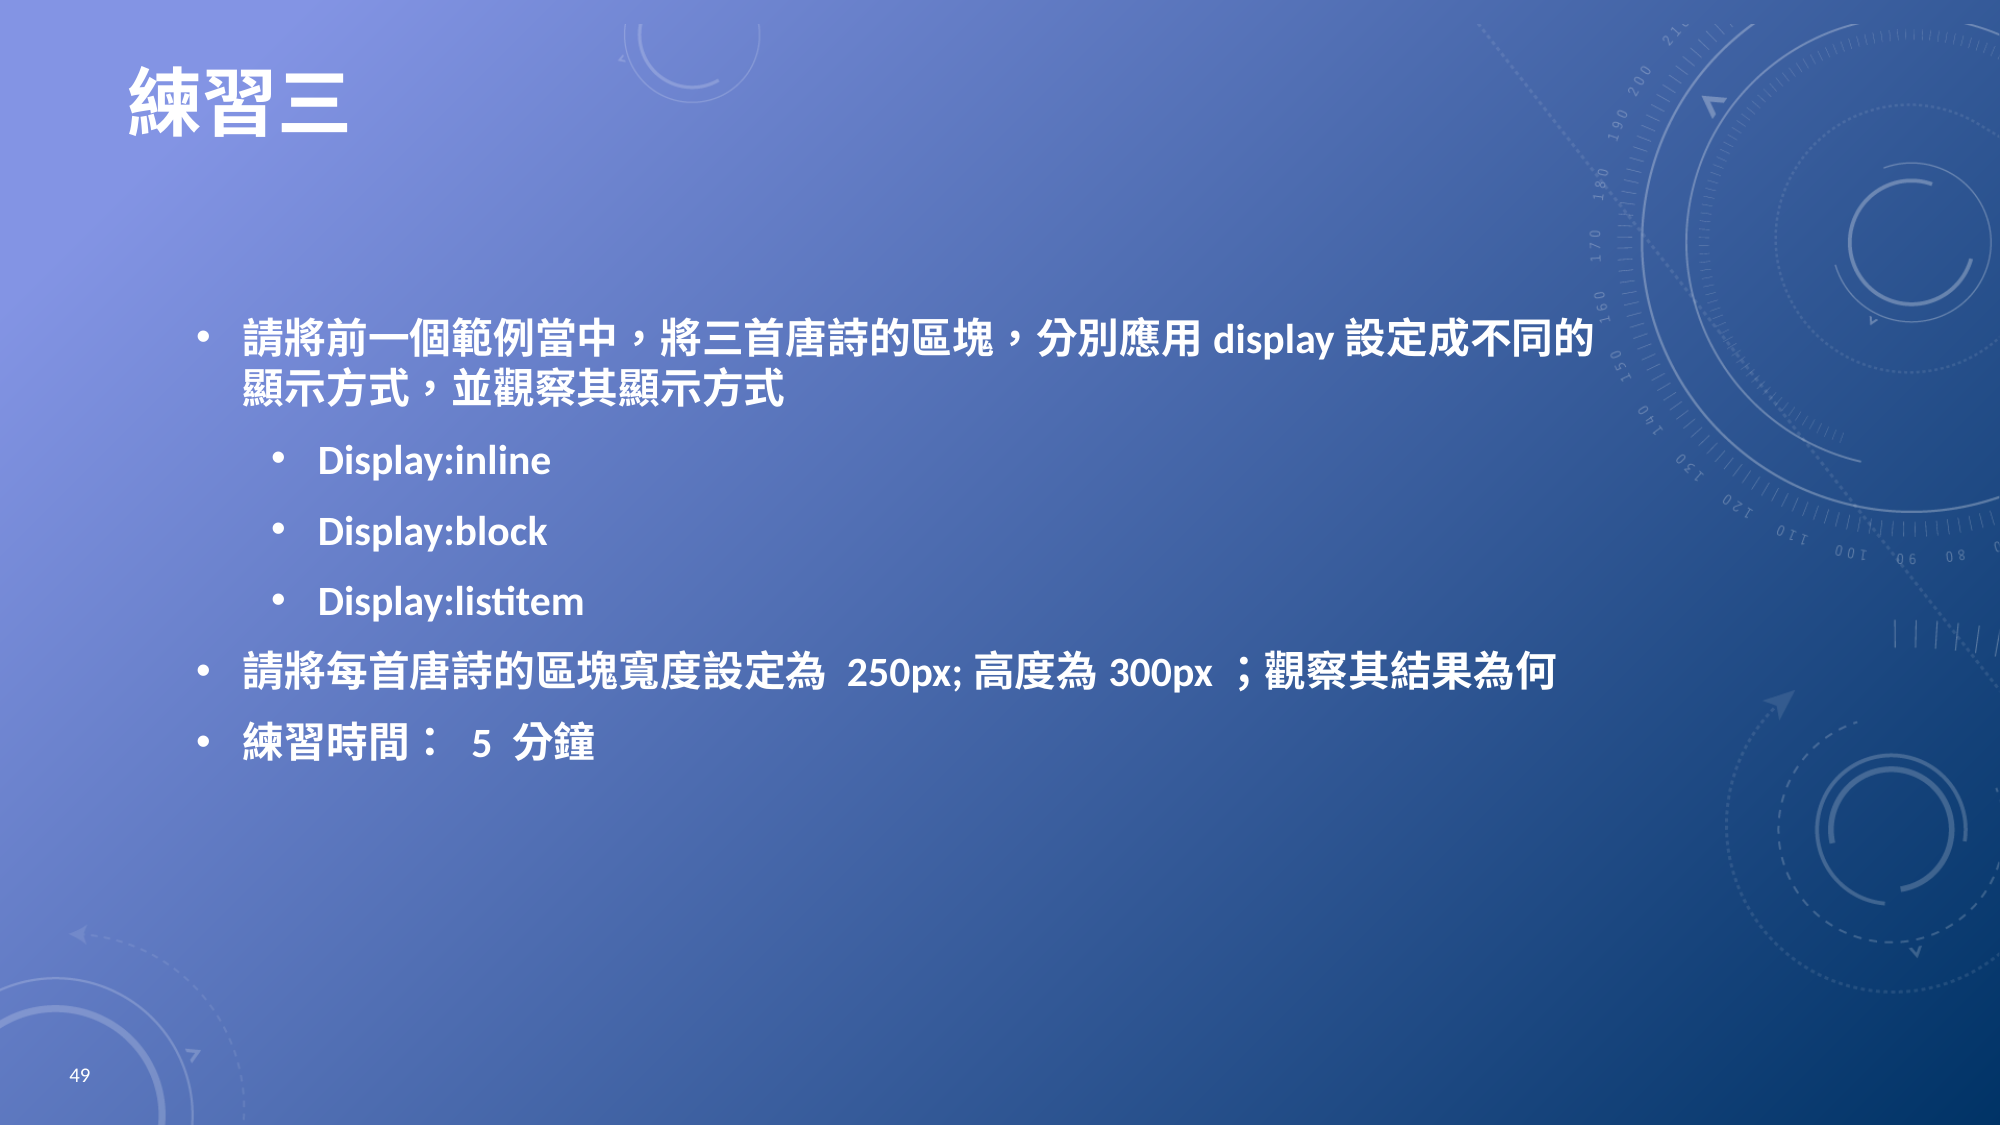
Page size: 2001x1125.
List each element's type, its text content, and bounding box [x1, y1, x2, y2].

picture [0, 24, 2000, 1125]
list 請將前一個範例當中，將三首唐詩的區塊，分別應用display設定成不同的顯示方式，並觀察其顯示方式 Display:inline Display:block Display:listitem 請將每首唐詩的區塊寬度設定為 250px;高度為300px；觀察其結果為何 練習時間： 5 分鐘 [181, 304, 1649, 993]
title 練習三 [112, 24, 1775, 177]
slide_number 49 [14, 1043, 106, 1106]
